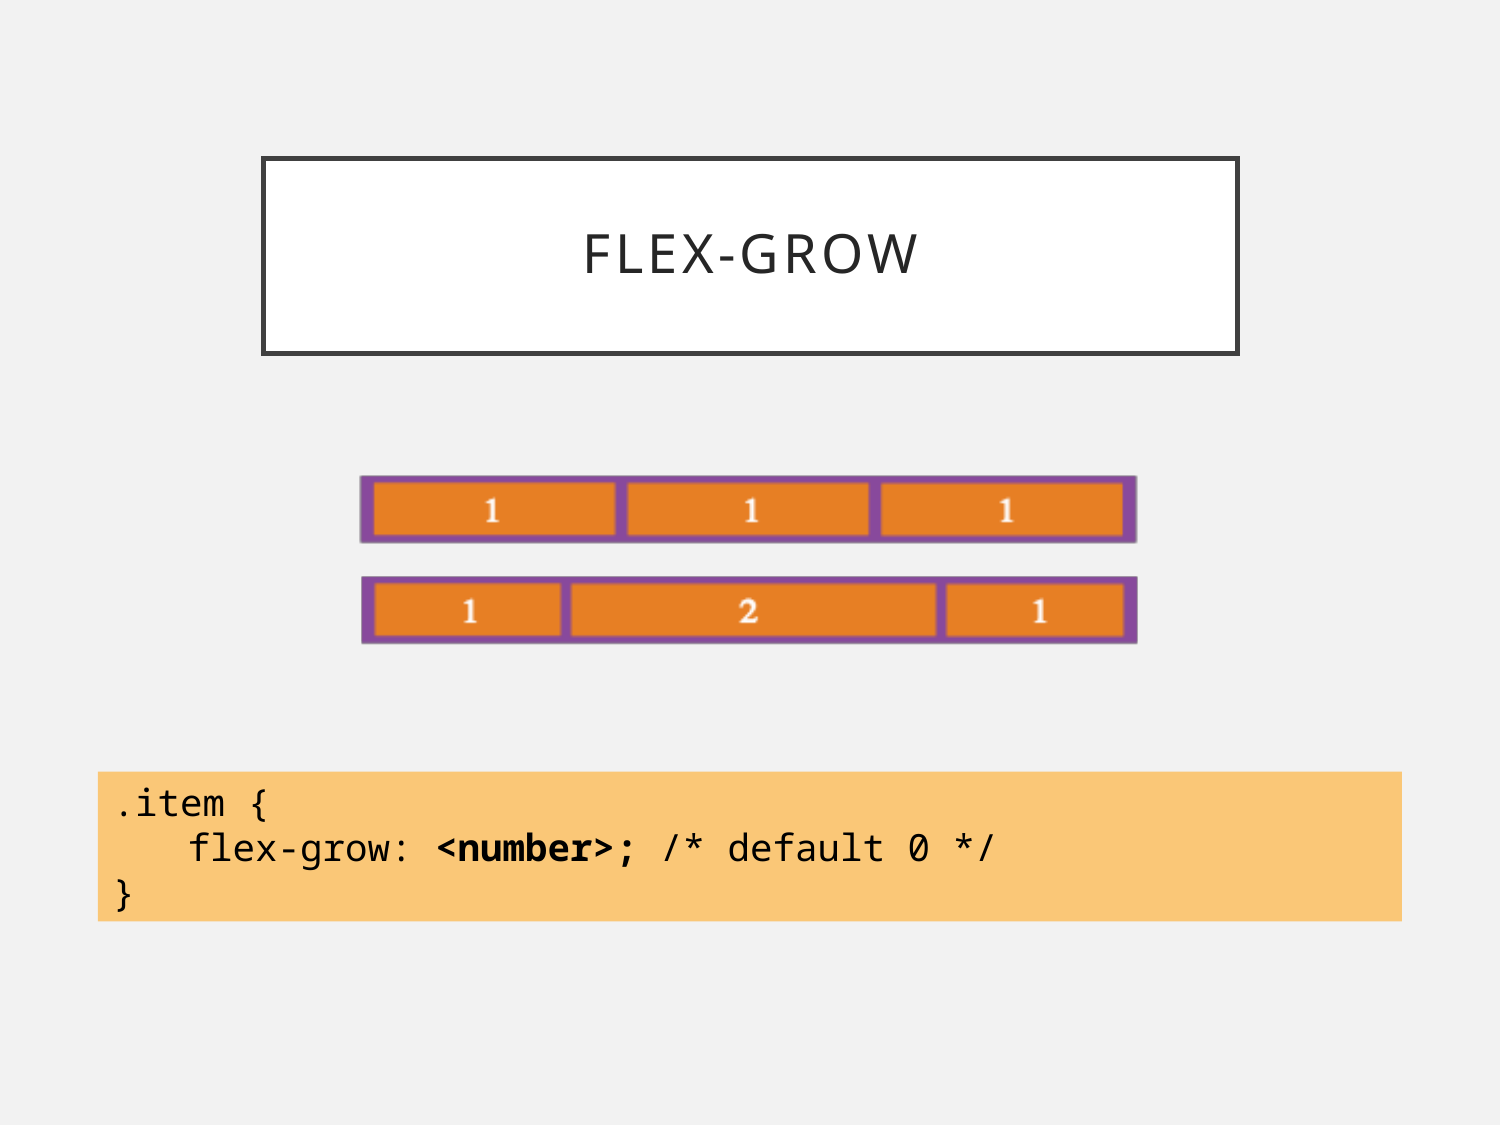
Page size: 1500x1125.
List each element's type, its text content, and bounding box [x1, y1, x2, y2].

title flex-grow [261, 156, 1240, 356]
picture [333, 445, 1167, 680]
text_box .item { flex-grow: <number>; /* default 0 */ } [97, 771, 1402, 922]
